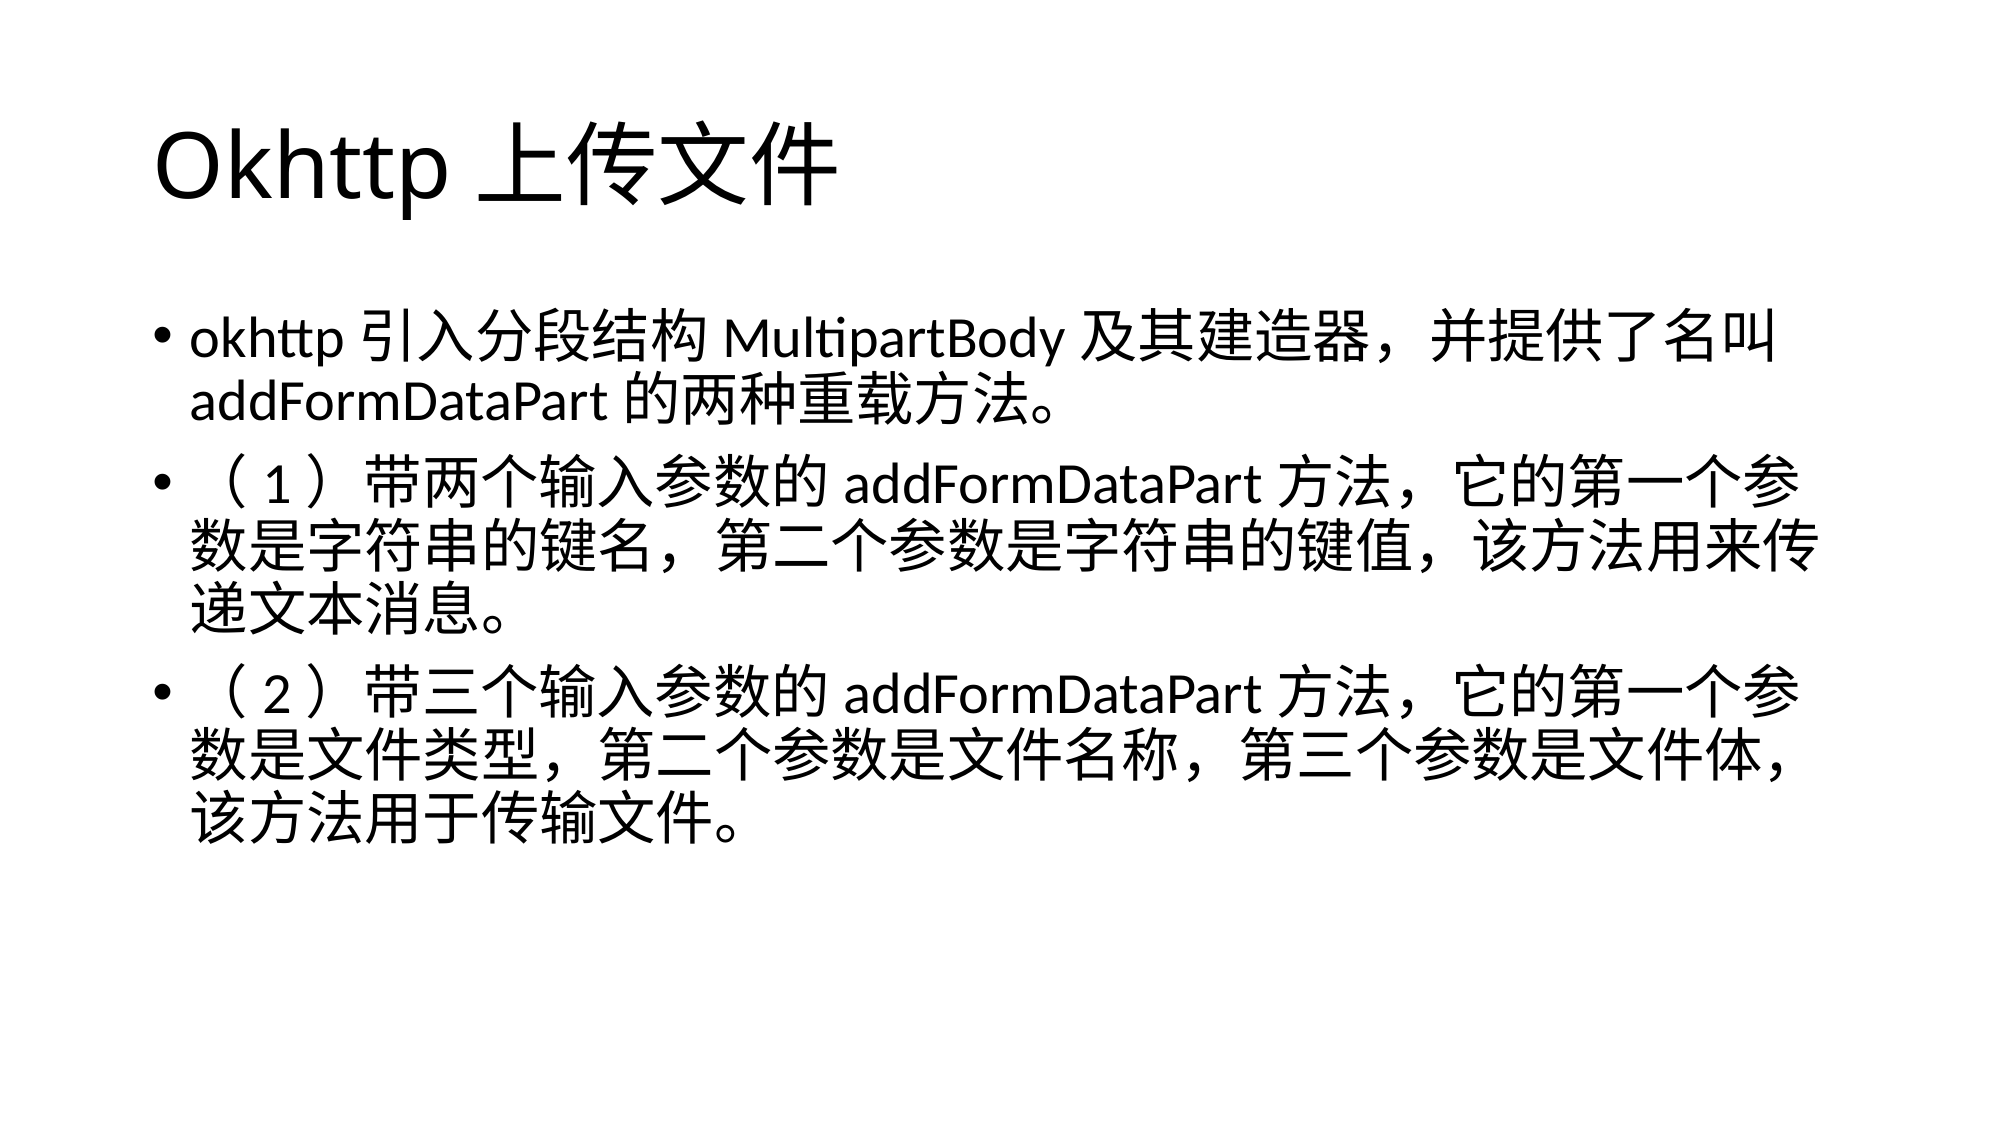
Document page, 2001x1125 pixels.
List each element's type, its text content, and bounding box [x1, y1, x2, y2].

list okhttp引入分段结构MultipartBody及其建造器，并提供了名叫addFormDataPart的两种重载方法。 （1）带两个输入参数的addFormDataPart方法，它的第一个参数是字符串的键名，第二个参数是字符串的键值，该方法用来传递文本消息。 （2）带三个输入参数的addFormDataPart方法，它的第一个参数是文件类型，第二个参数是文件名称，第三个参数是文件体，该方法用于传输文件。 [137, 299, 1863, 1014]
title Okhttp上传文件 [137, 59, 1863, 278]
